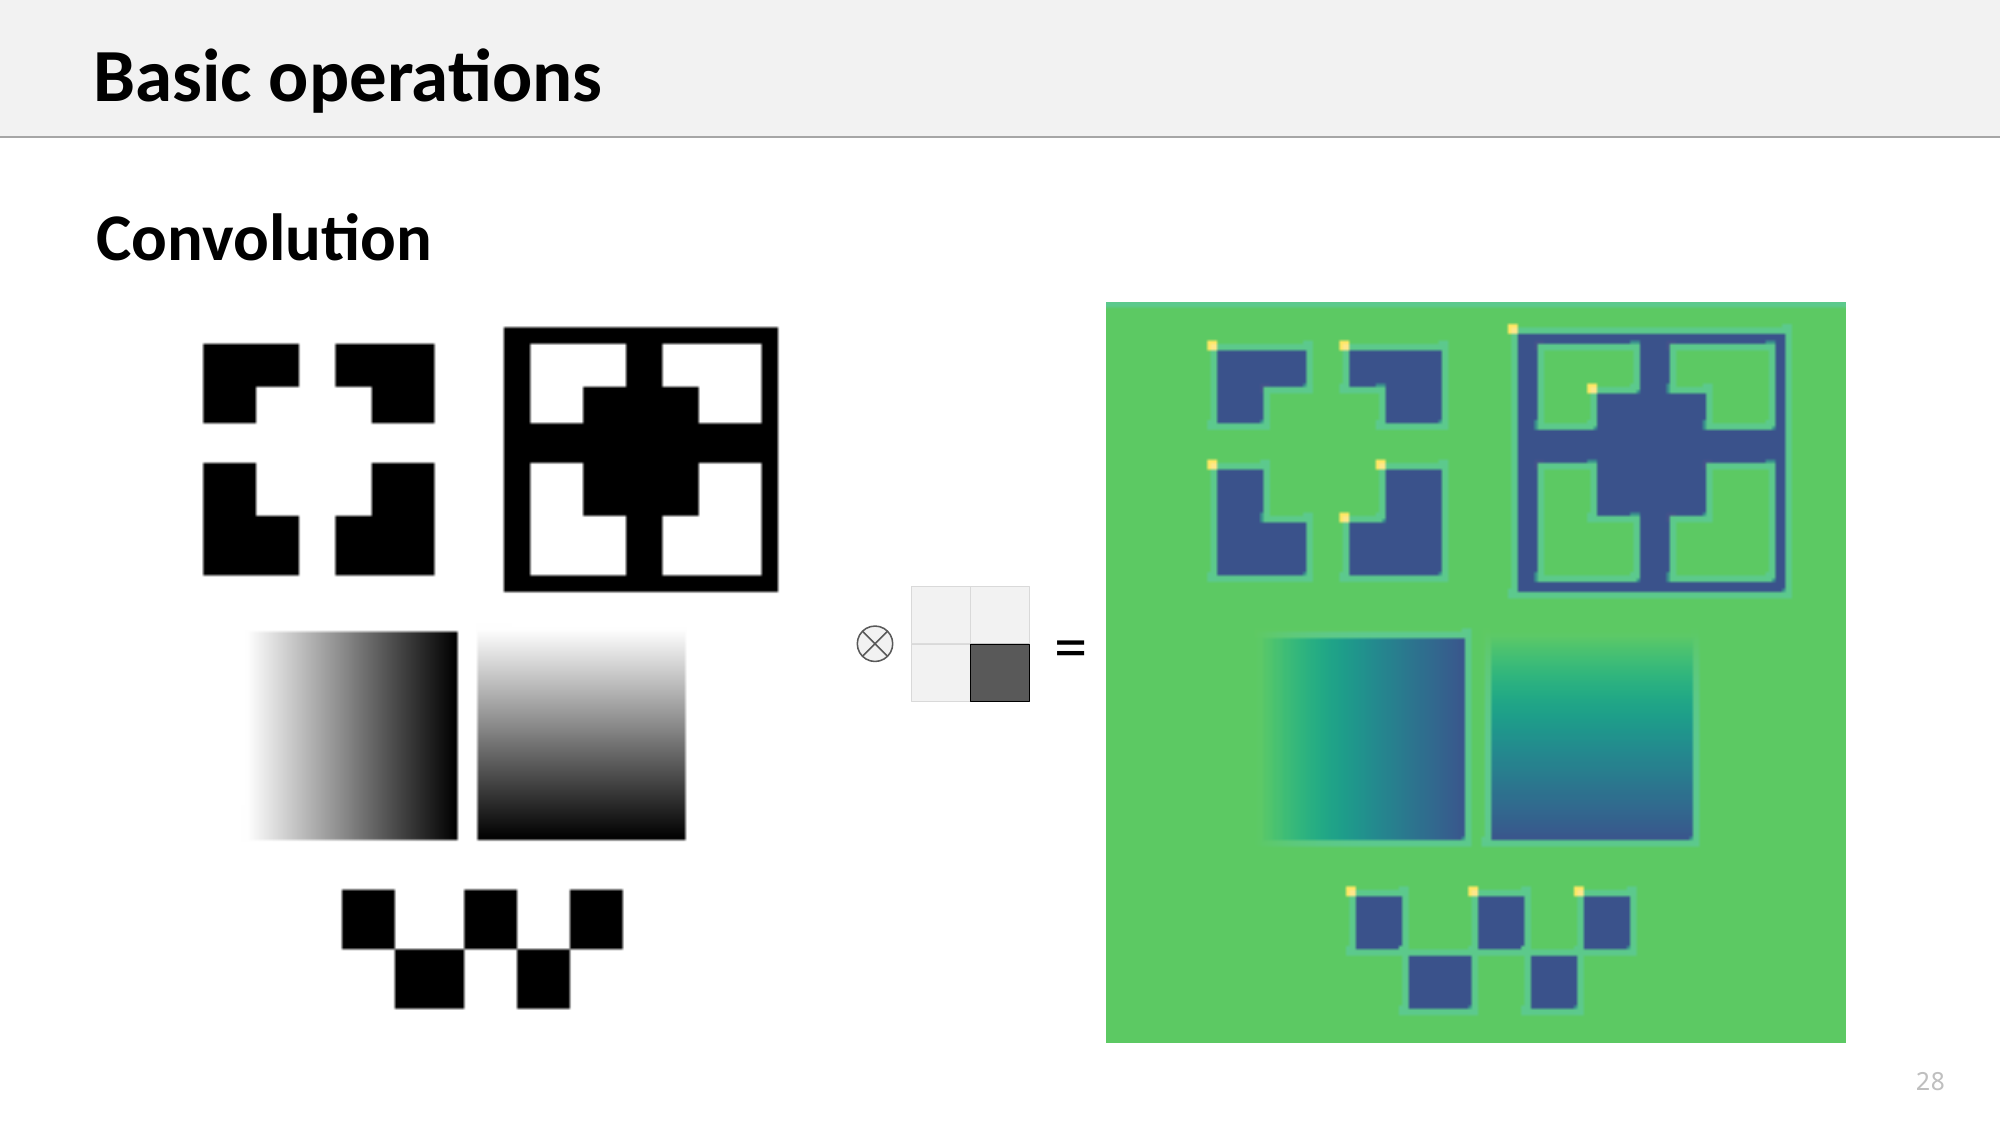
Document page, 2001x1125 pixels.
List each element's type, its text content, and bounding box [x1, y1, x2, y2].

text_box Basic operations [78, 19, 1863, 124]
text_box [911, 585, 1030, 702]
picture [1106, 302, 1847, 1043]
picture [102, 302, 843, 1043]
text_box = [1039, 595, 1099, 691]
text_box [855, 623, 895, 664]
text_box Convolution [81, 186, 1343, 281]
